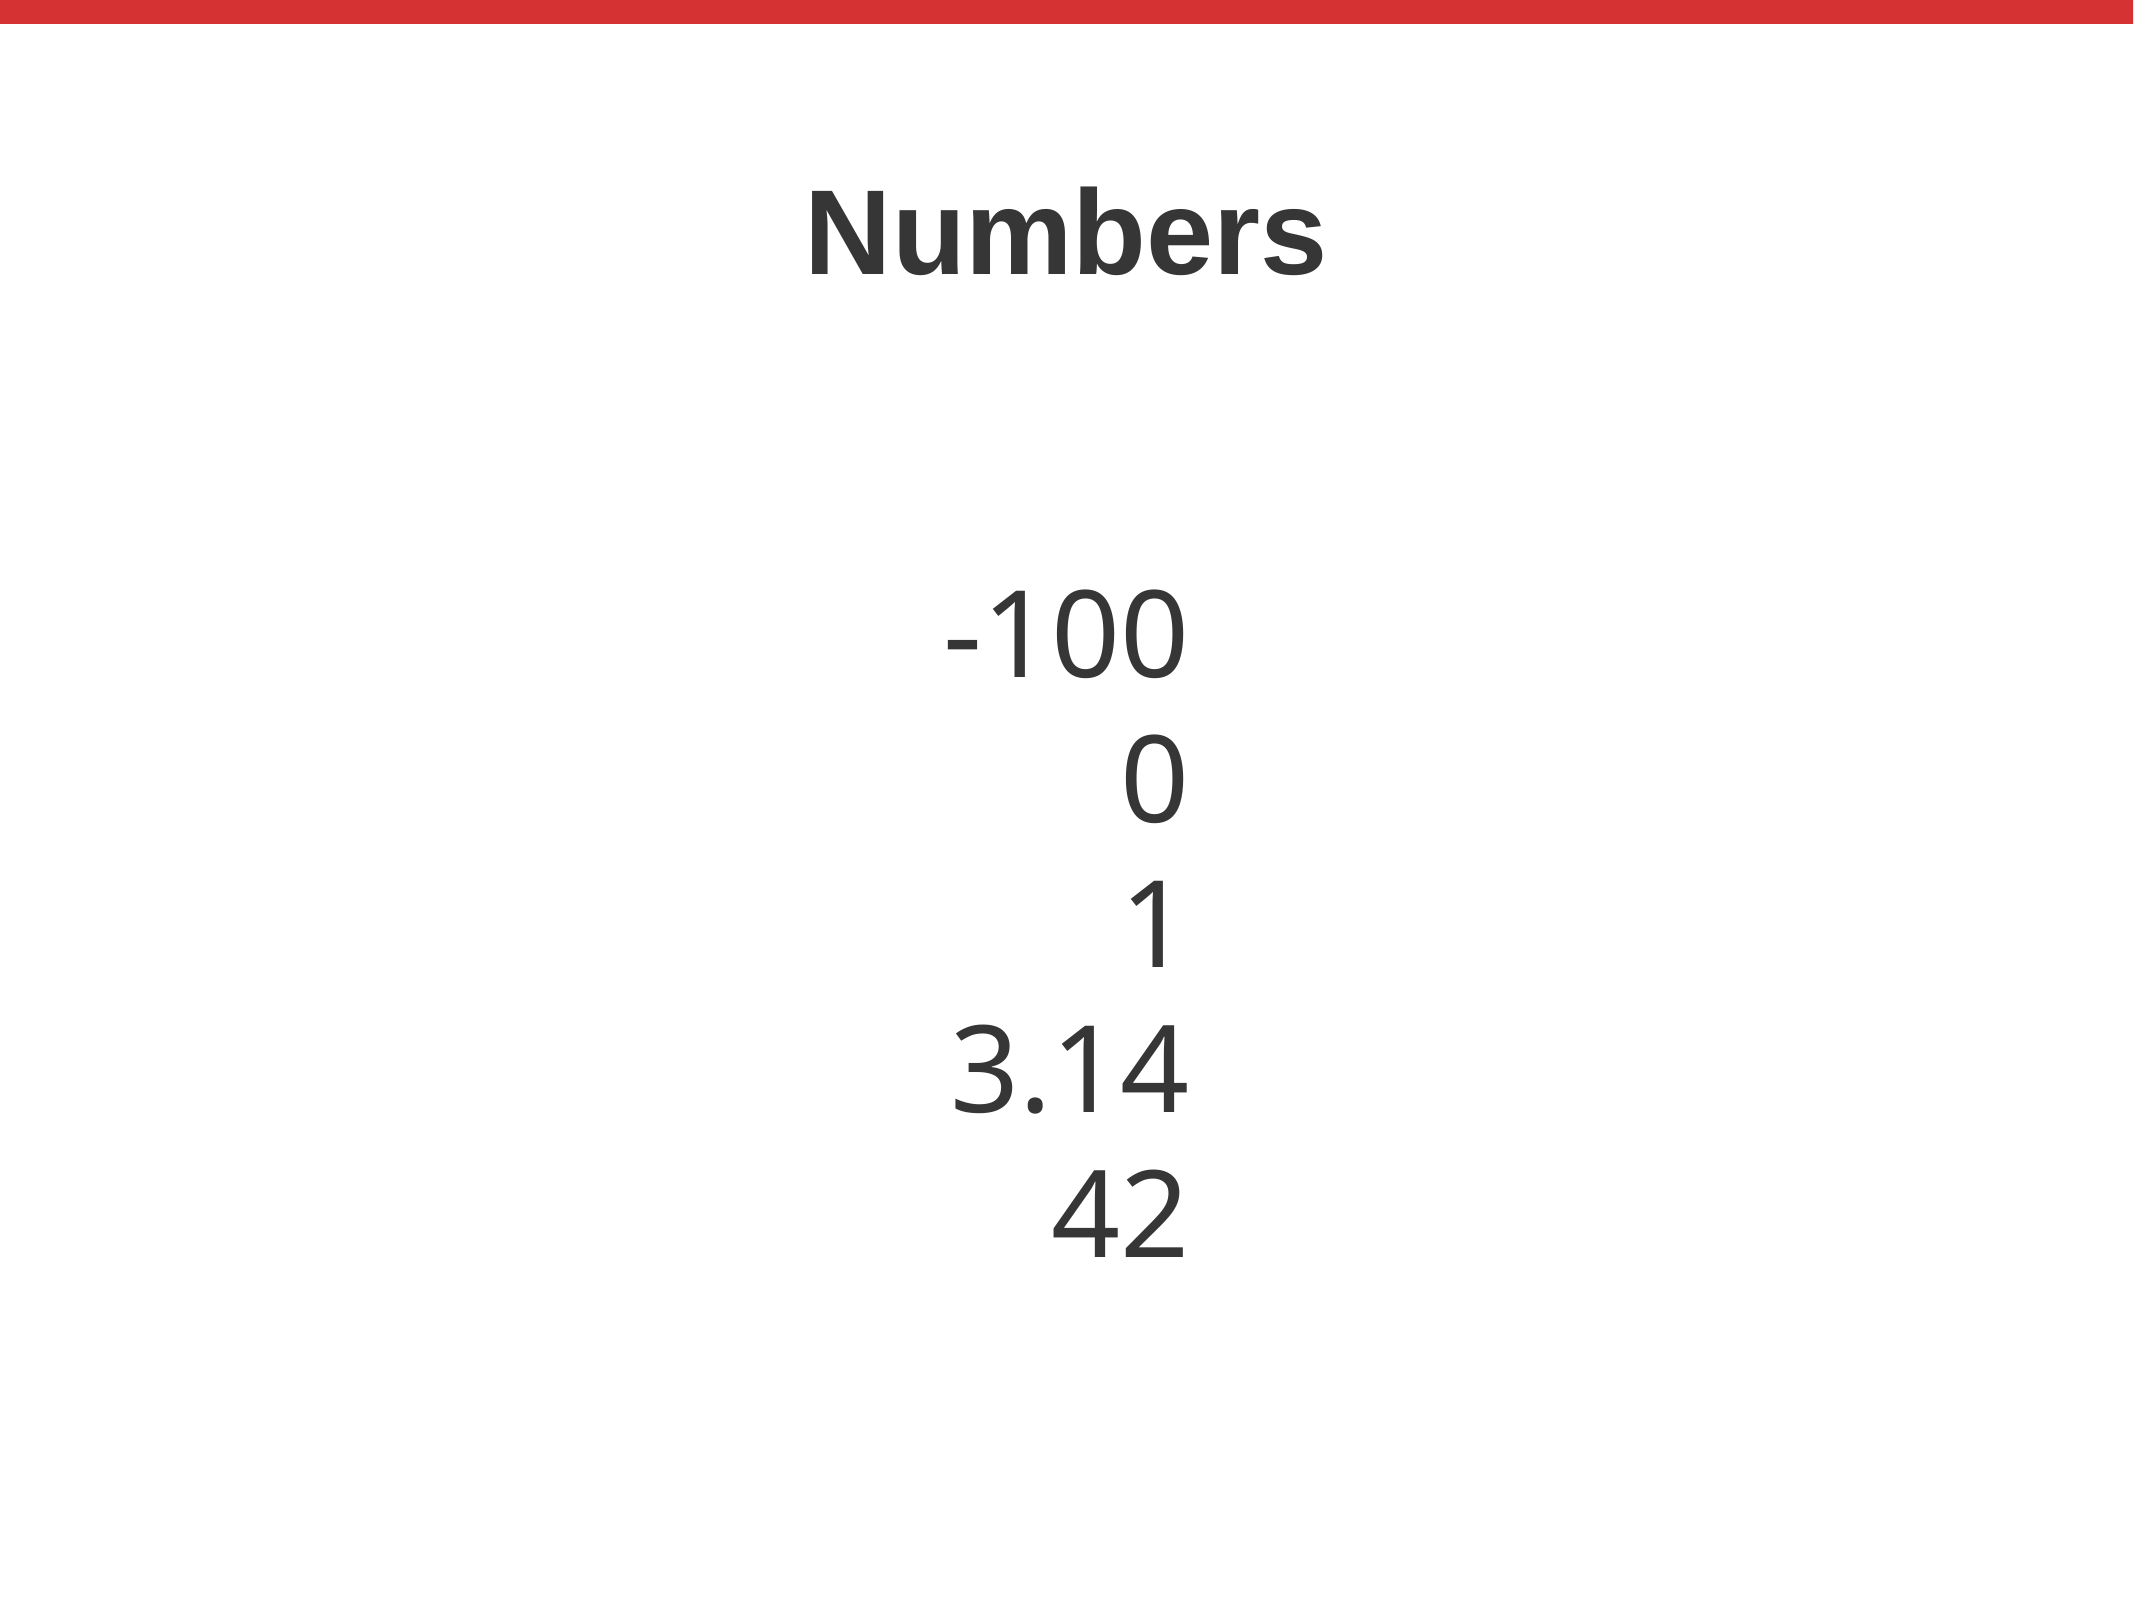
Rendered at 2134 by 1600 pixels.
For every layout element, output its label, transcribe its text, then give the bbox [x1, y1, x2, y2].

text_box -100 0 1 3.14 42 [936, 549, 1196, 1288]
text_box Numbers [798, 147, 1335, 305]
